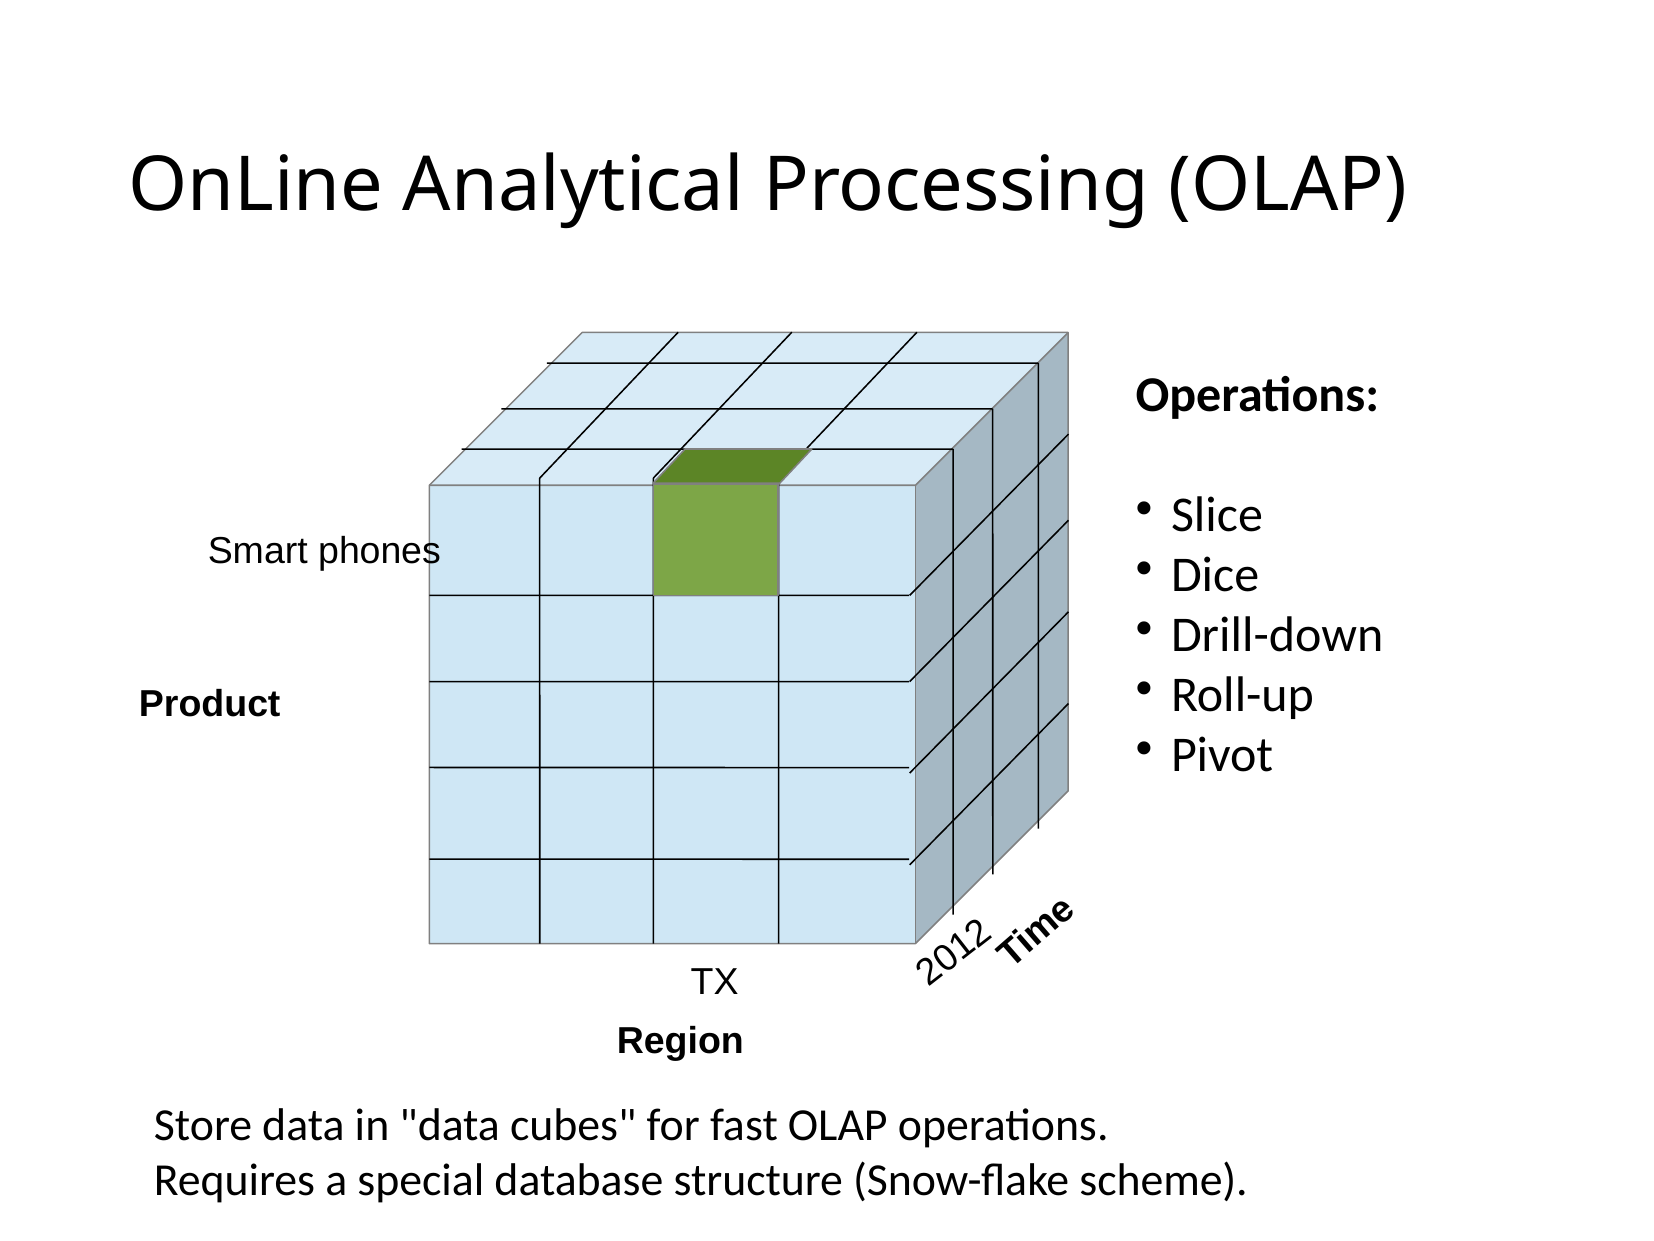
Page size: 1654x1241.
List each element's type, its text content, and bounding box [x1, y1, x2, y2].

title OnLine Analytical Processing (OLAP) [113, 66, 1540, 306]
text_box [124, 332, 1090, 1061]
text_box Operations: Slice Dice Drill-down Roll-up Pivot [1120, 349, 1526, 855]
text_box Store data in "data cubes" for fast OLAP operations. Requires a special database structure (Snow-flake scheme). [139, 1083, 1559, 1202]
